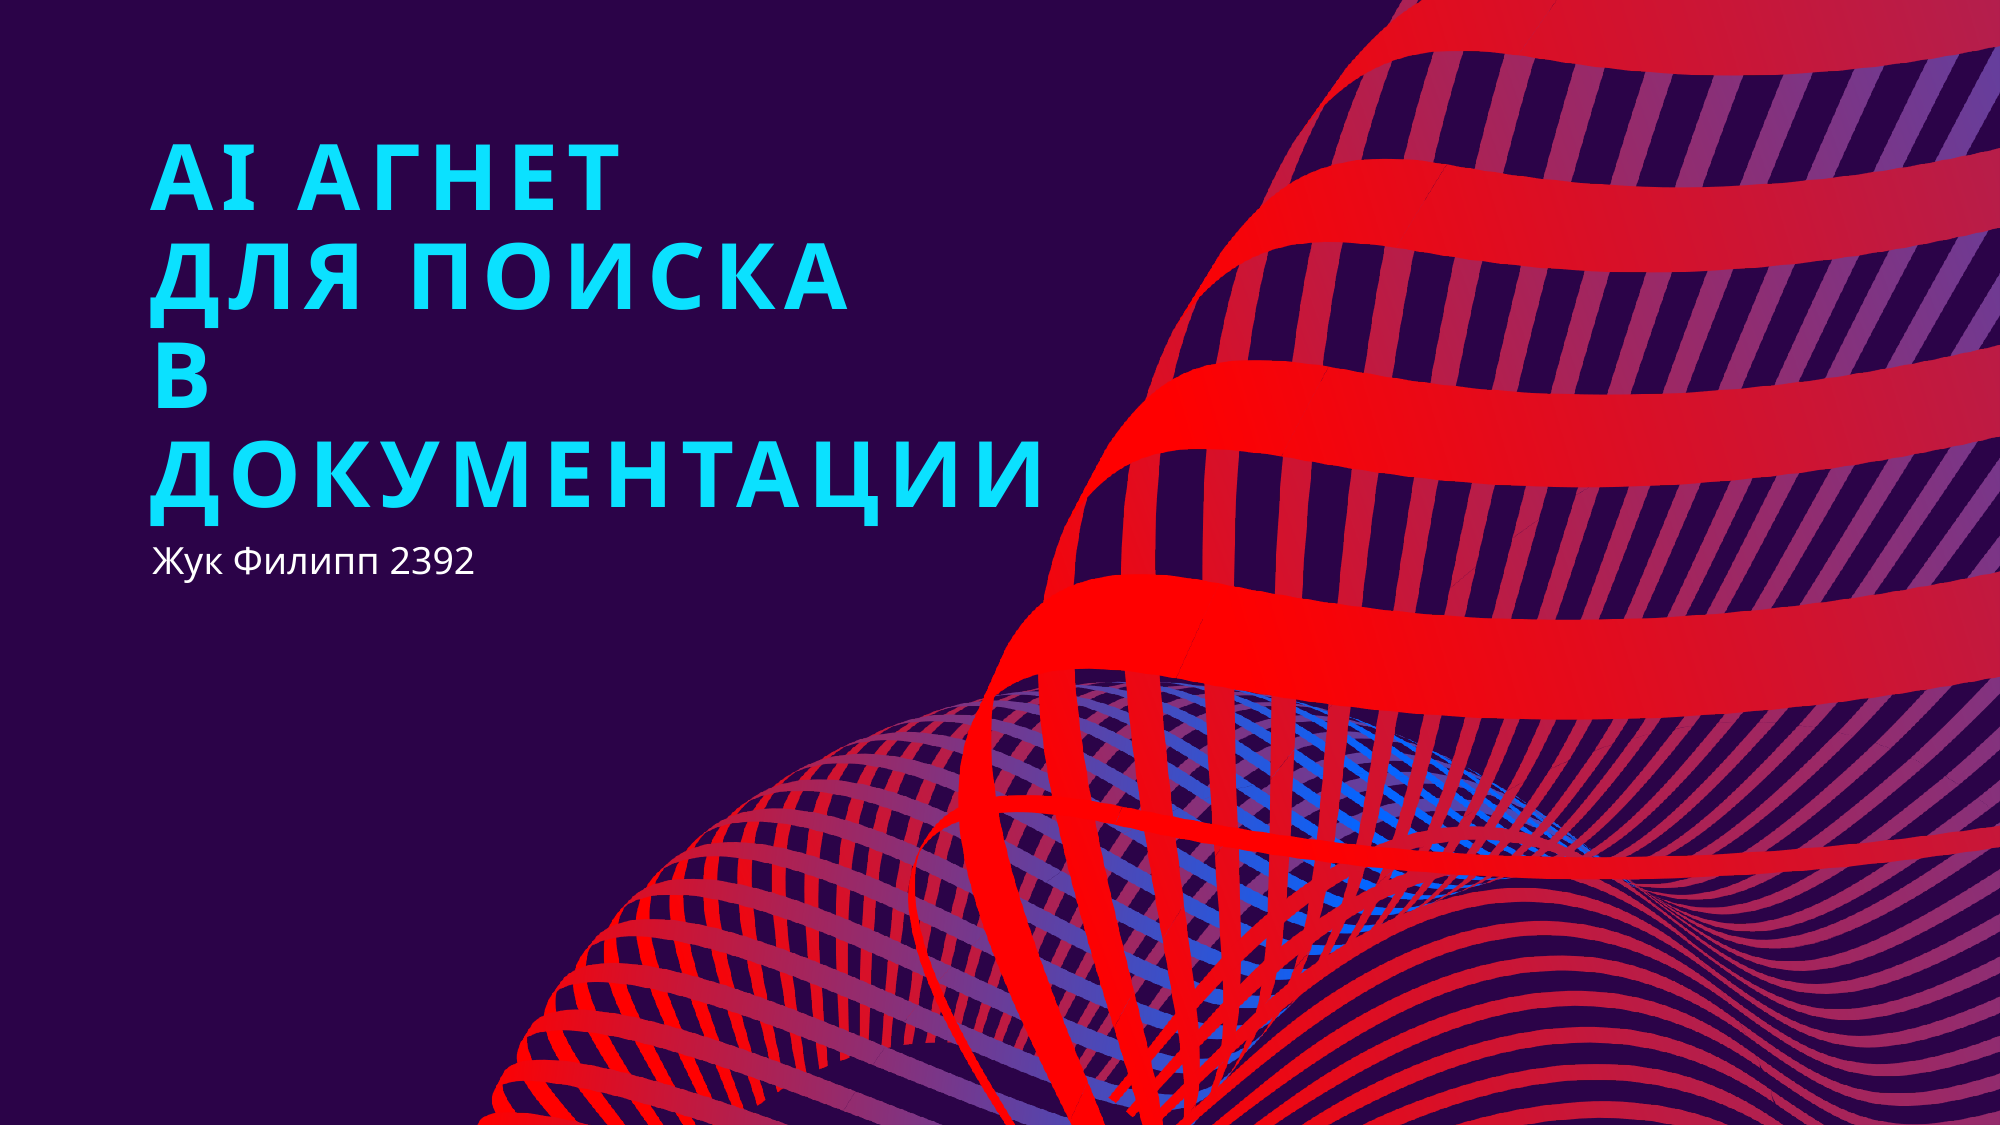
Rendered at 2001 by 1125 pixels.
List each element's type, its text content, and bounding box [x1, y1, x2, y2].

title Ai Агнет для поиска в документации [135, 217, 1126, 535]
picture [0, 0, 2000, 1125]
list Жук Филипп 2392 [137, 534, 957, 669]
